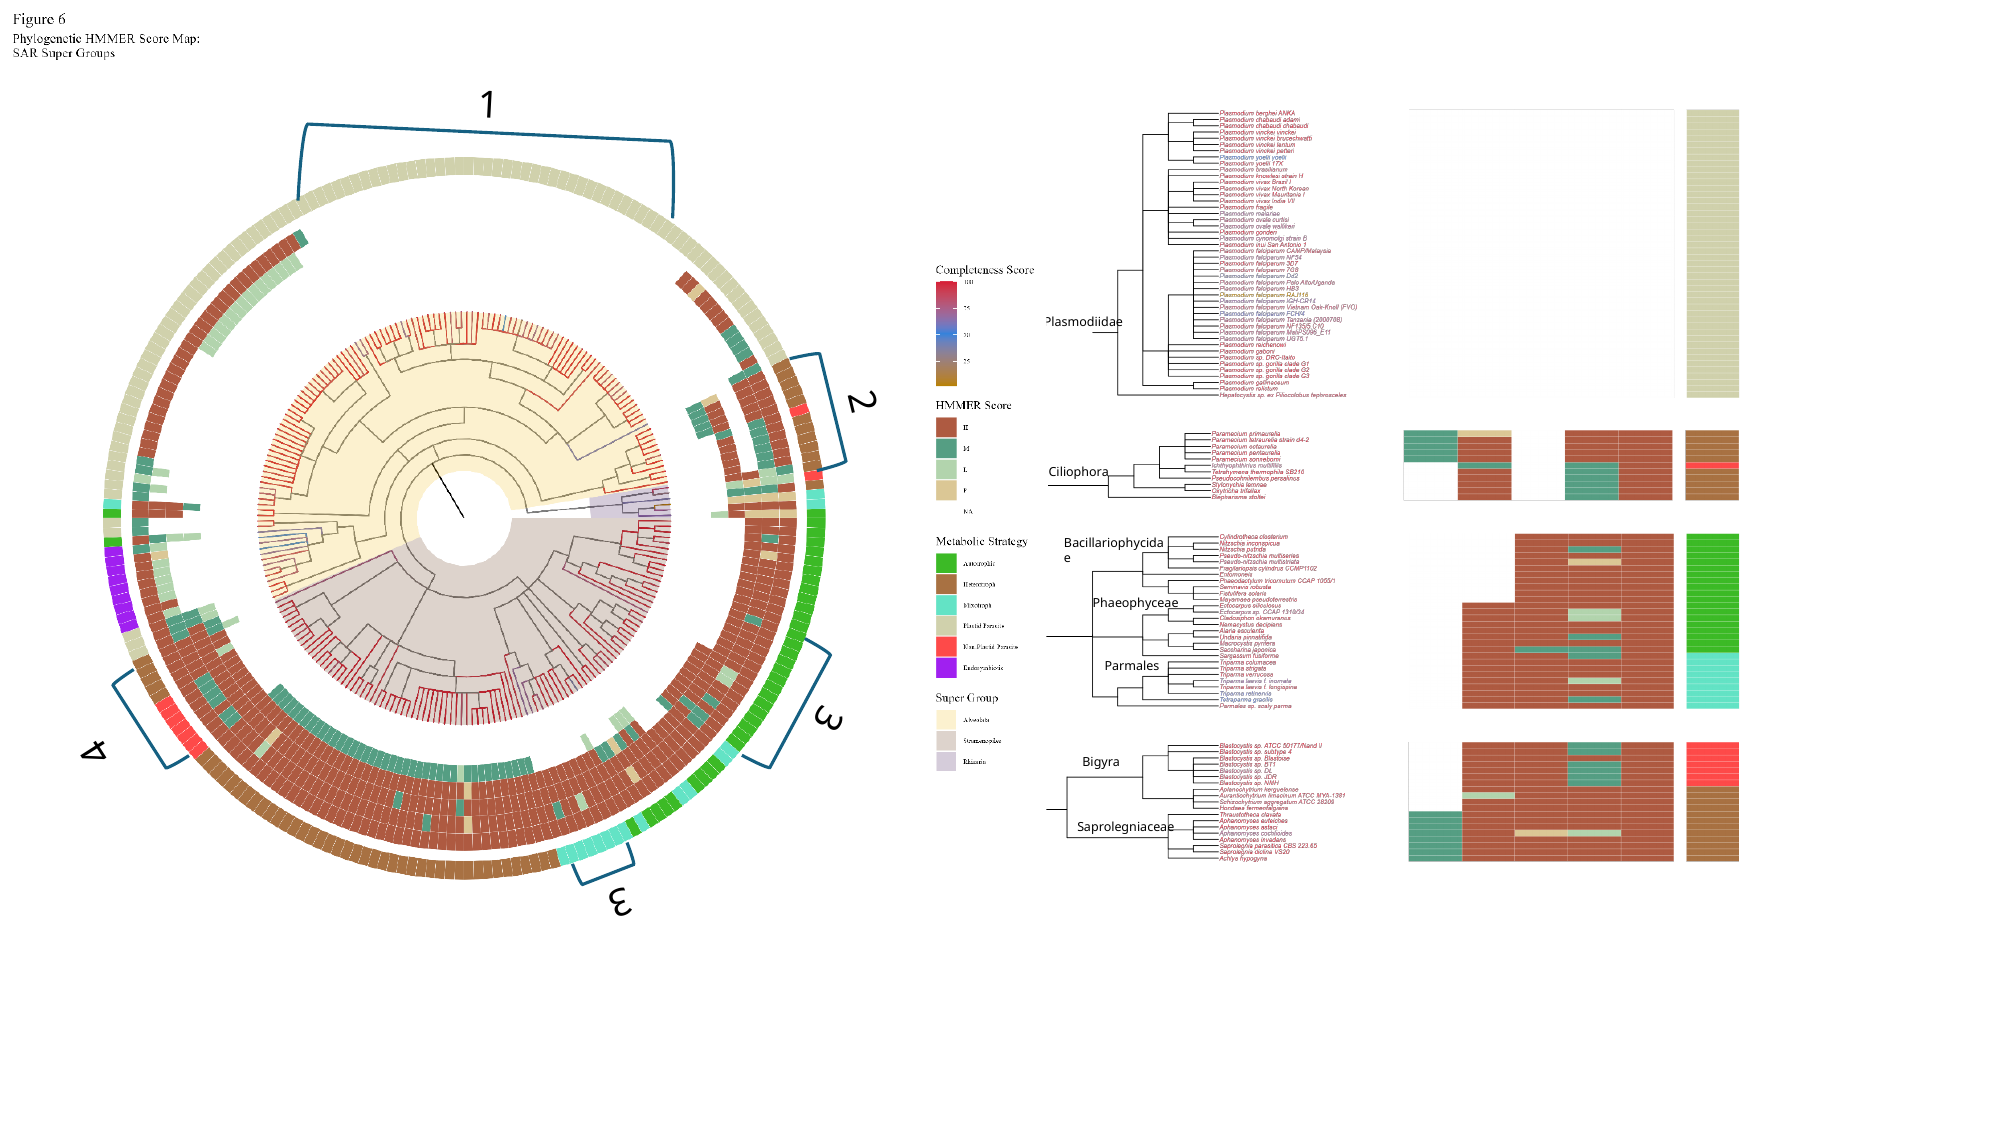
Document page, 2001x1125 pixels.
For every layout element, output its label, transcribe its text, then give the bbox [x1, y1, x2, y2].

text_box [1047, 527, 1740, 715]
picture [1, 0, 1047, 886]
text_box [1047, 742, 1740, 864]
text_box 3 [481, 886, 755, 980]
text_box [1047, 108, 1740, 401]
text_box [1047, 429, 1740, 504]
